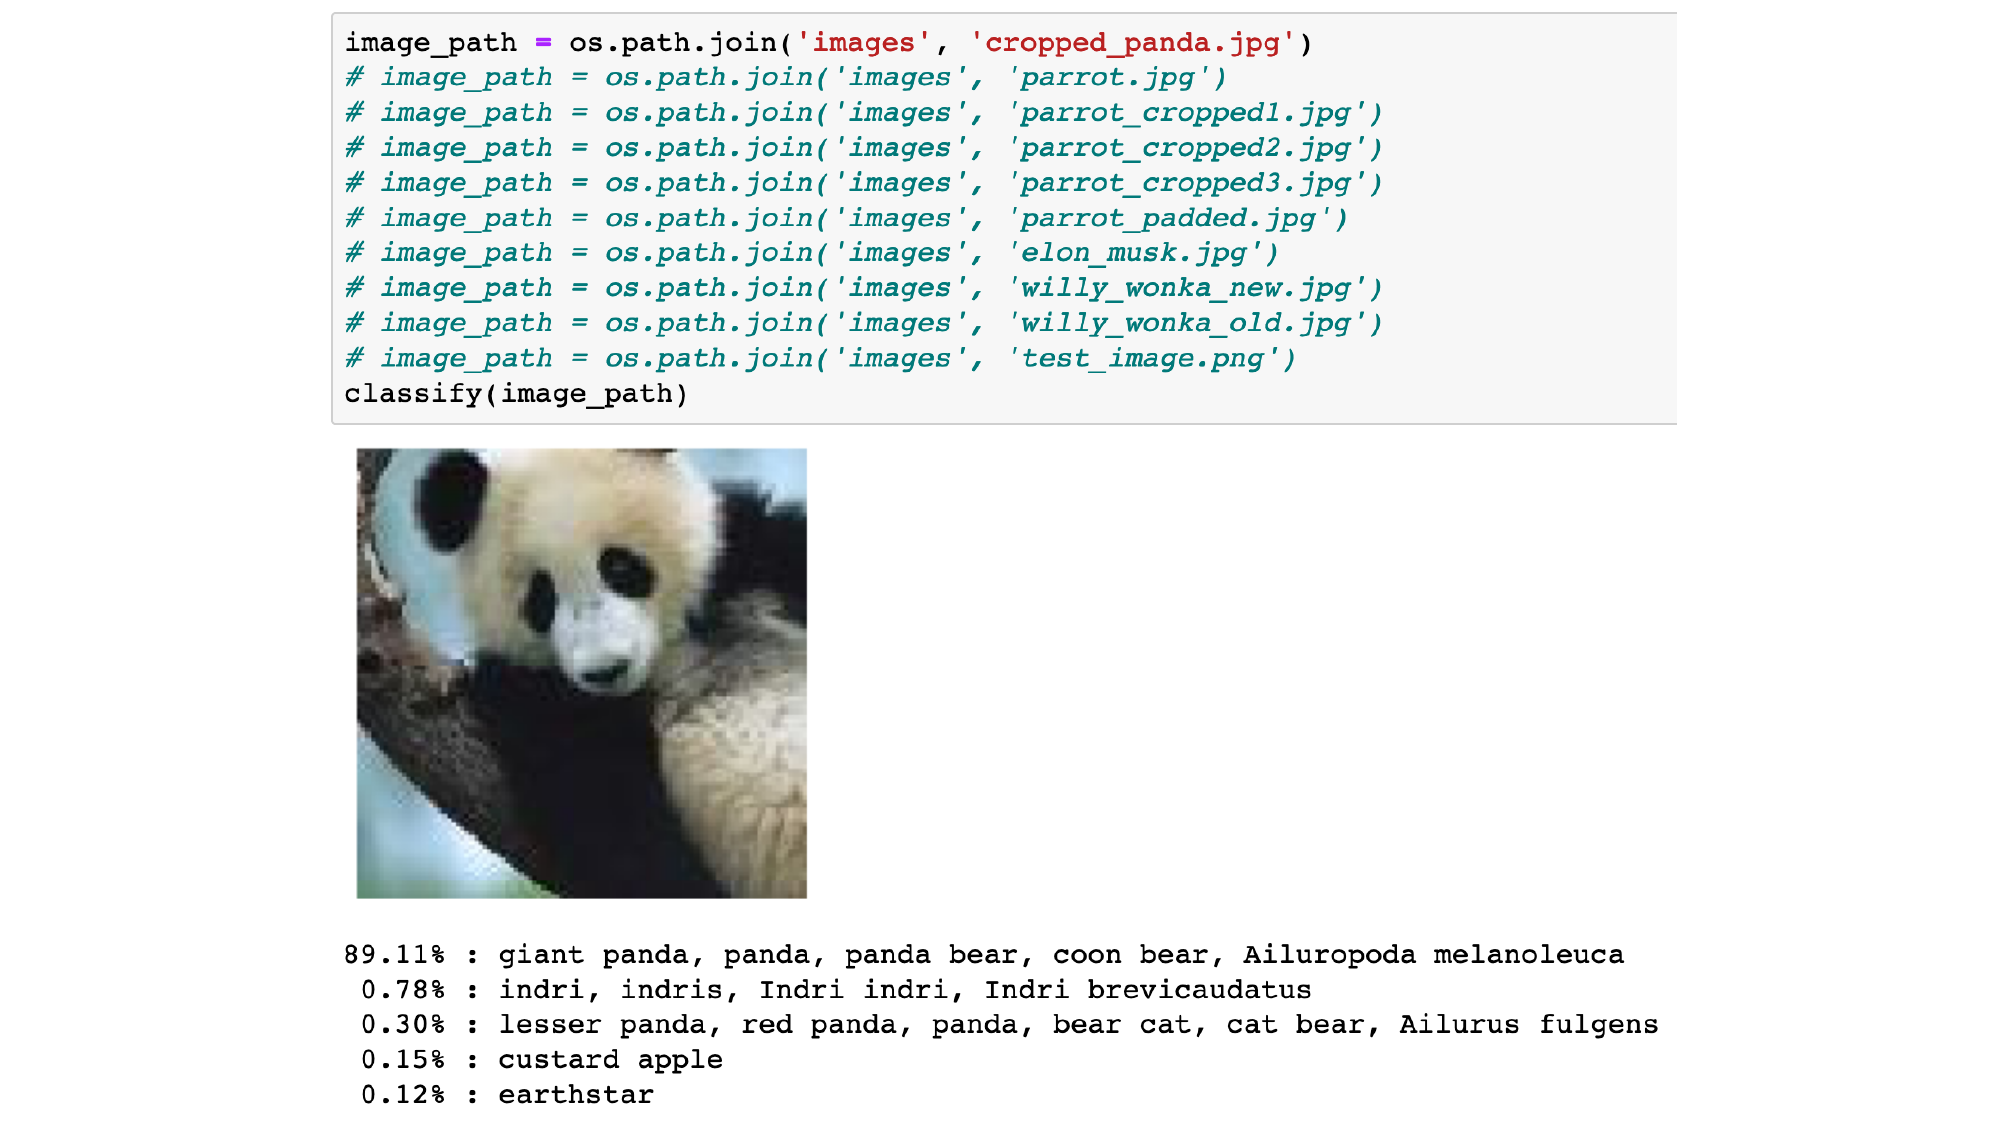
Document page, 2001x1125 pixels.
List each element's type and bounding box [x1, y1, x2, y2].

picture [322, 0, 1677, 1125]
